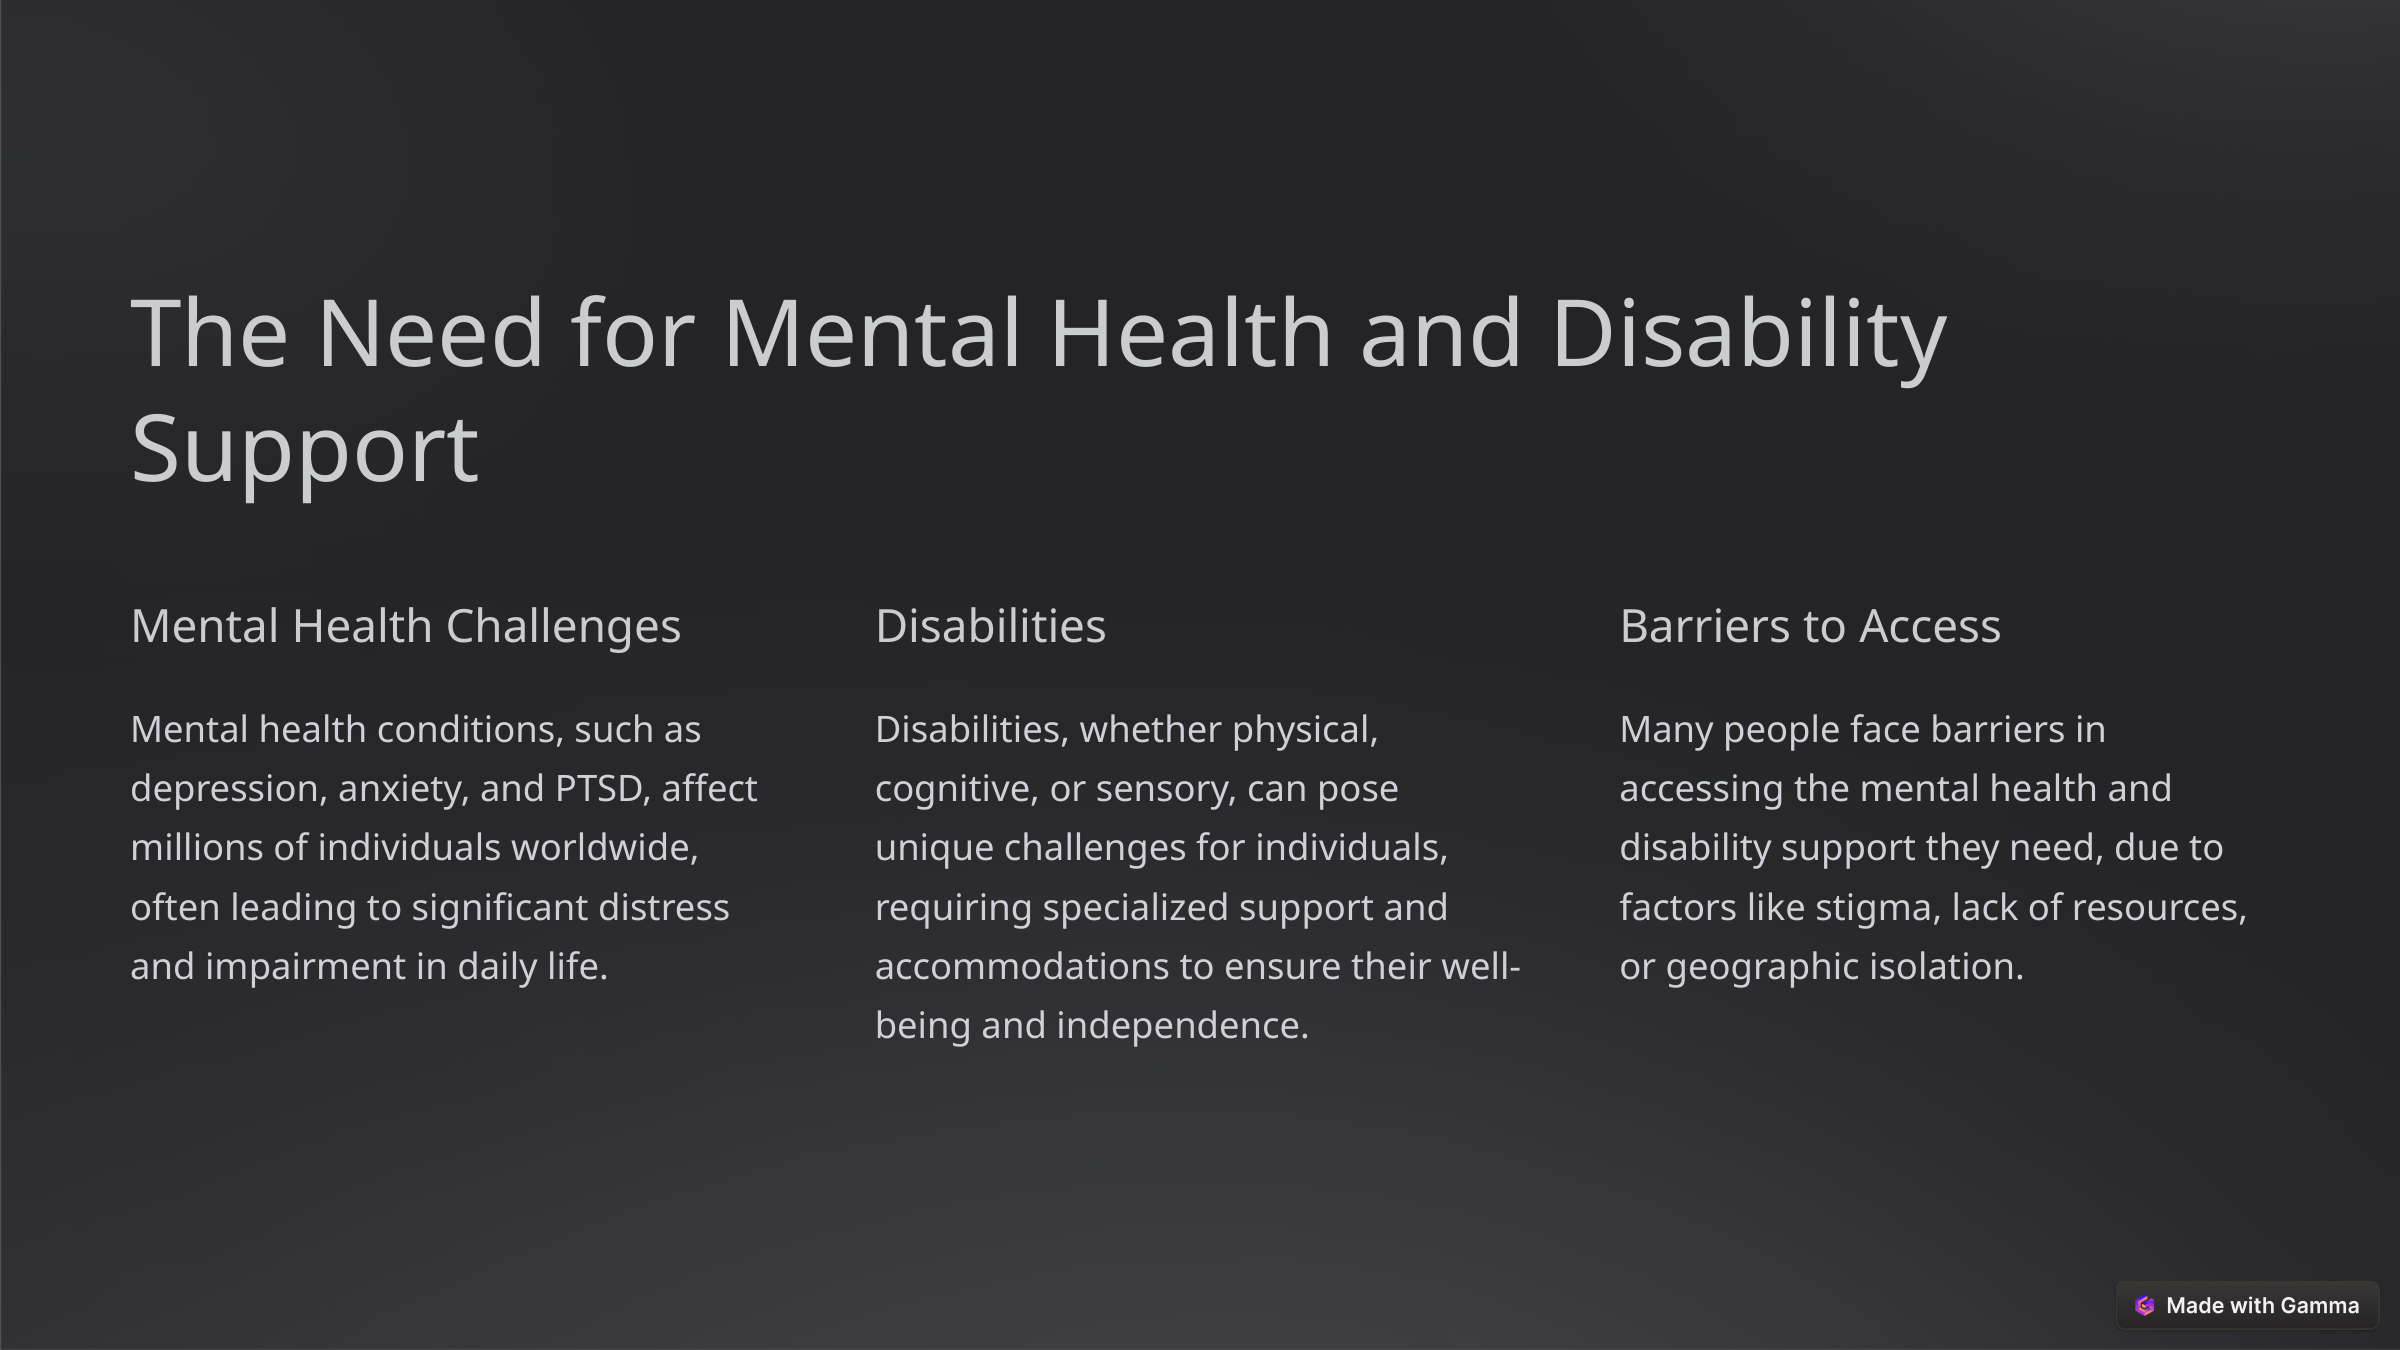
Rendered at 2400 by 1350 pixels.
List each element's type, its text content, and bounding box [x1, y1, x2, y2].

text_box Disabilities [874, 594, 1340, 653]
text_box Mental health conditions, such as depression, anxiety, and PTSD, affect millions of individuals worldwide, often leading to significant distress and impairment in daily life. [130, 690, 783, 988]
text_box Barriers to Access [1619, 594, 2085, 653]
text_box Disabilities, whether physical, cognitive, or sensory, can pose unique challenges for individuals, requiring specialized support and accommodations to ensure their well-being and independence. [874, 690, 1528, 1048]
text_box Many people face barriers in accessing the mental health and disability support they need, due to factors like stigma, lack of resources, or geographic isolation. [1619, 690, 2272, 988]
text_box Mental Health Challenges [130, 594, 692, 653]
picture [2106, 1271, 2389, 1339]
text_box The Need for Mental Health and Disability Support [130, 269, 2270, 502]
